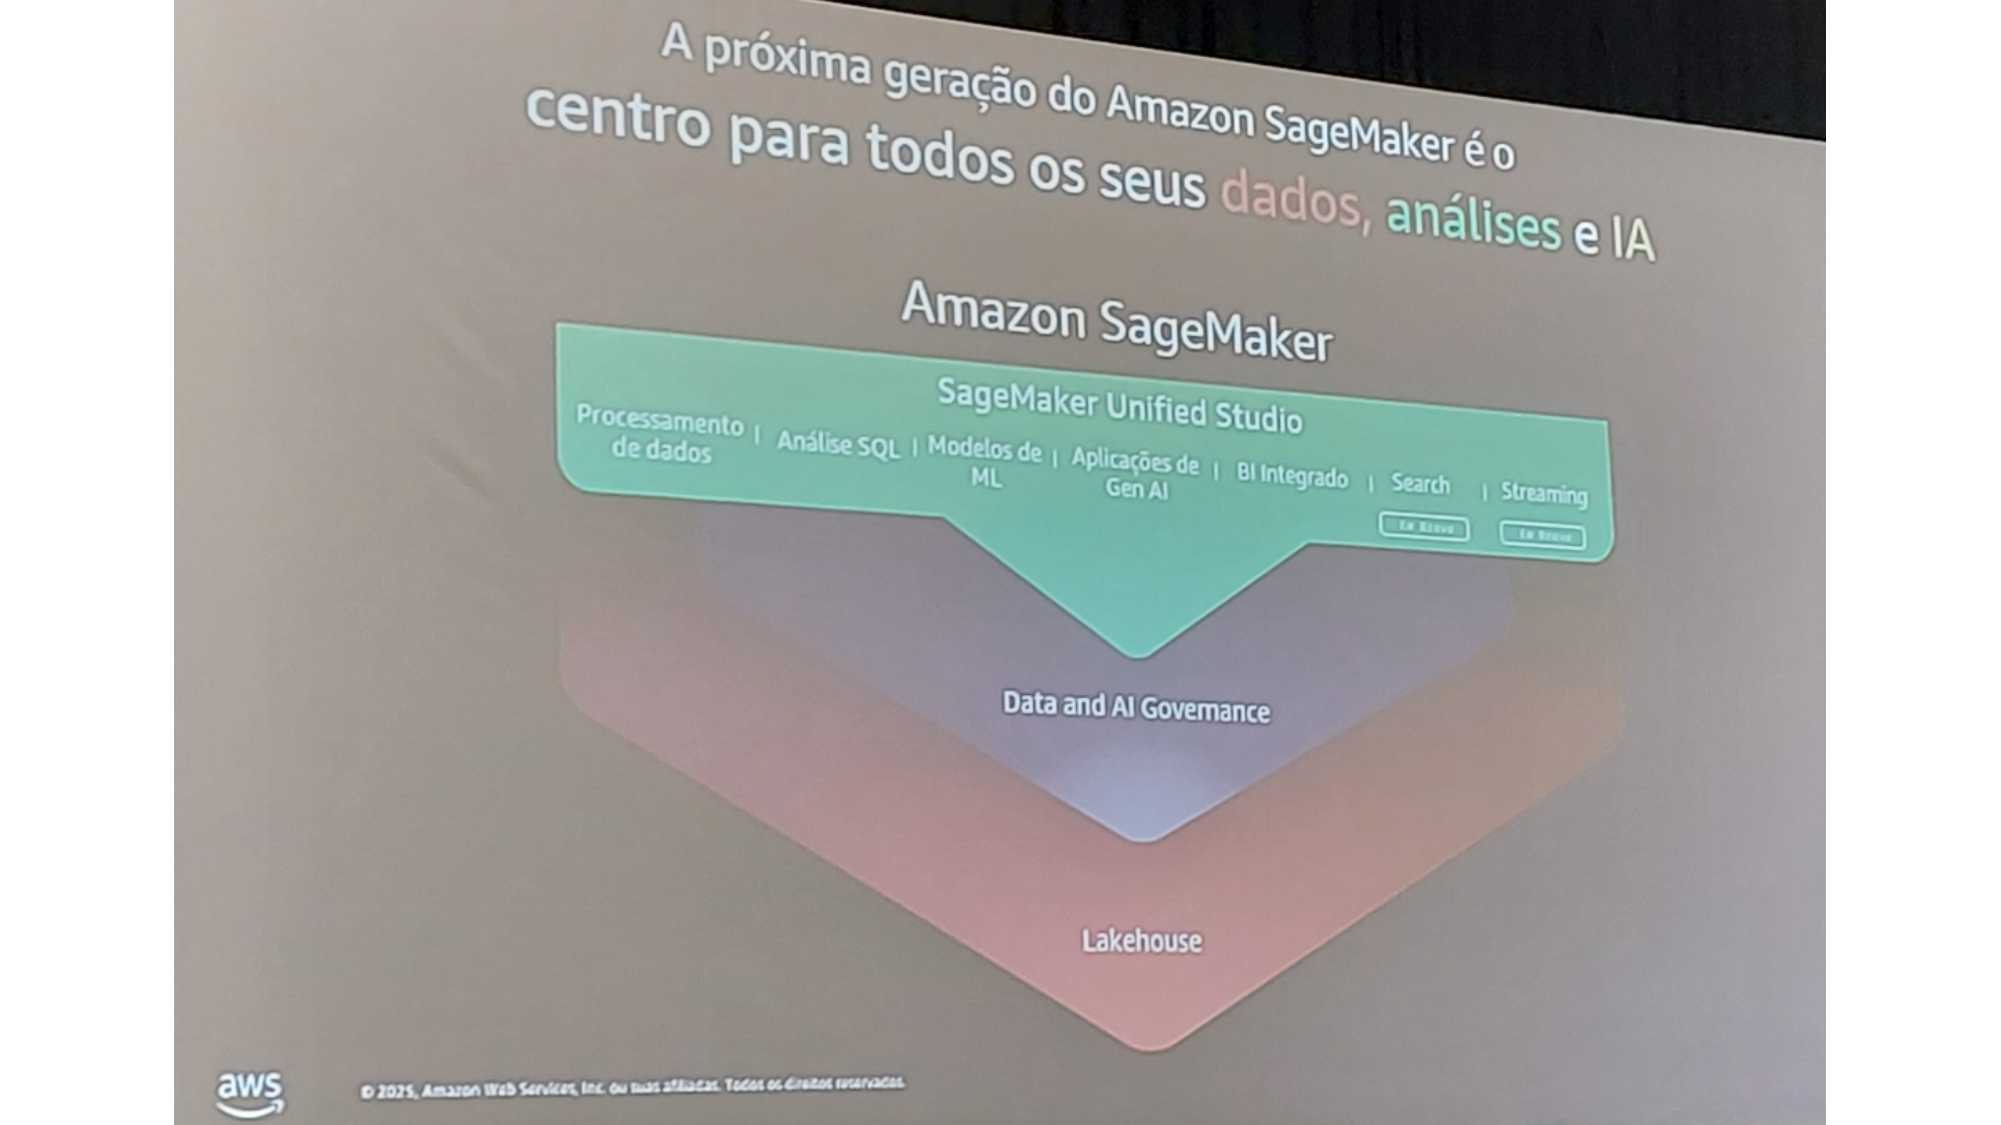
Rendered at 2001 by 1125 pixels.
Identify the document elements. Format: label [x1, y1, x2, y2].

picture [173, 0, 1826, 1125]
